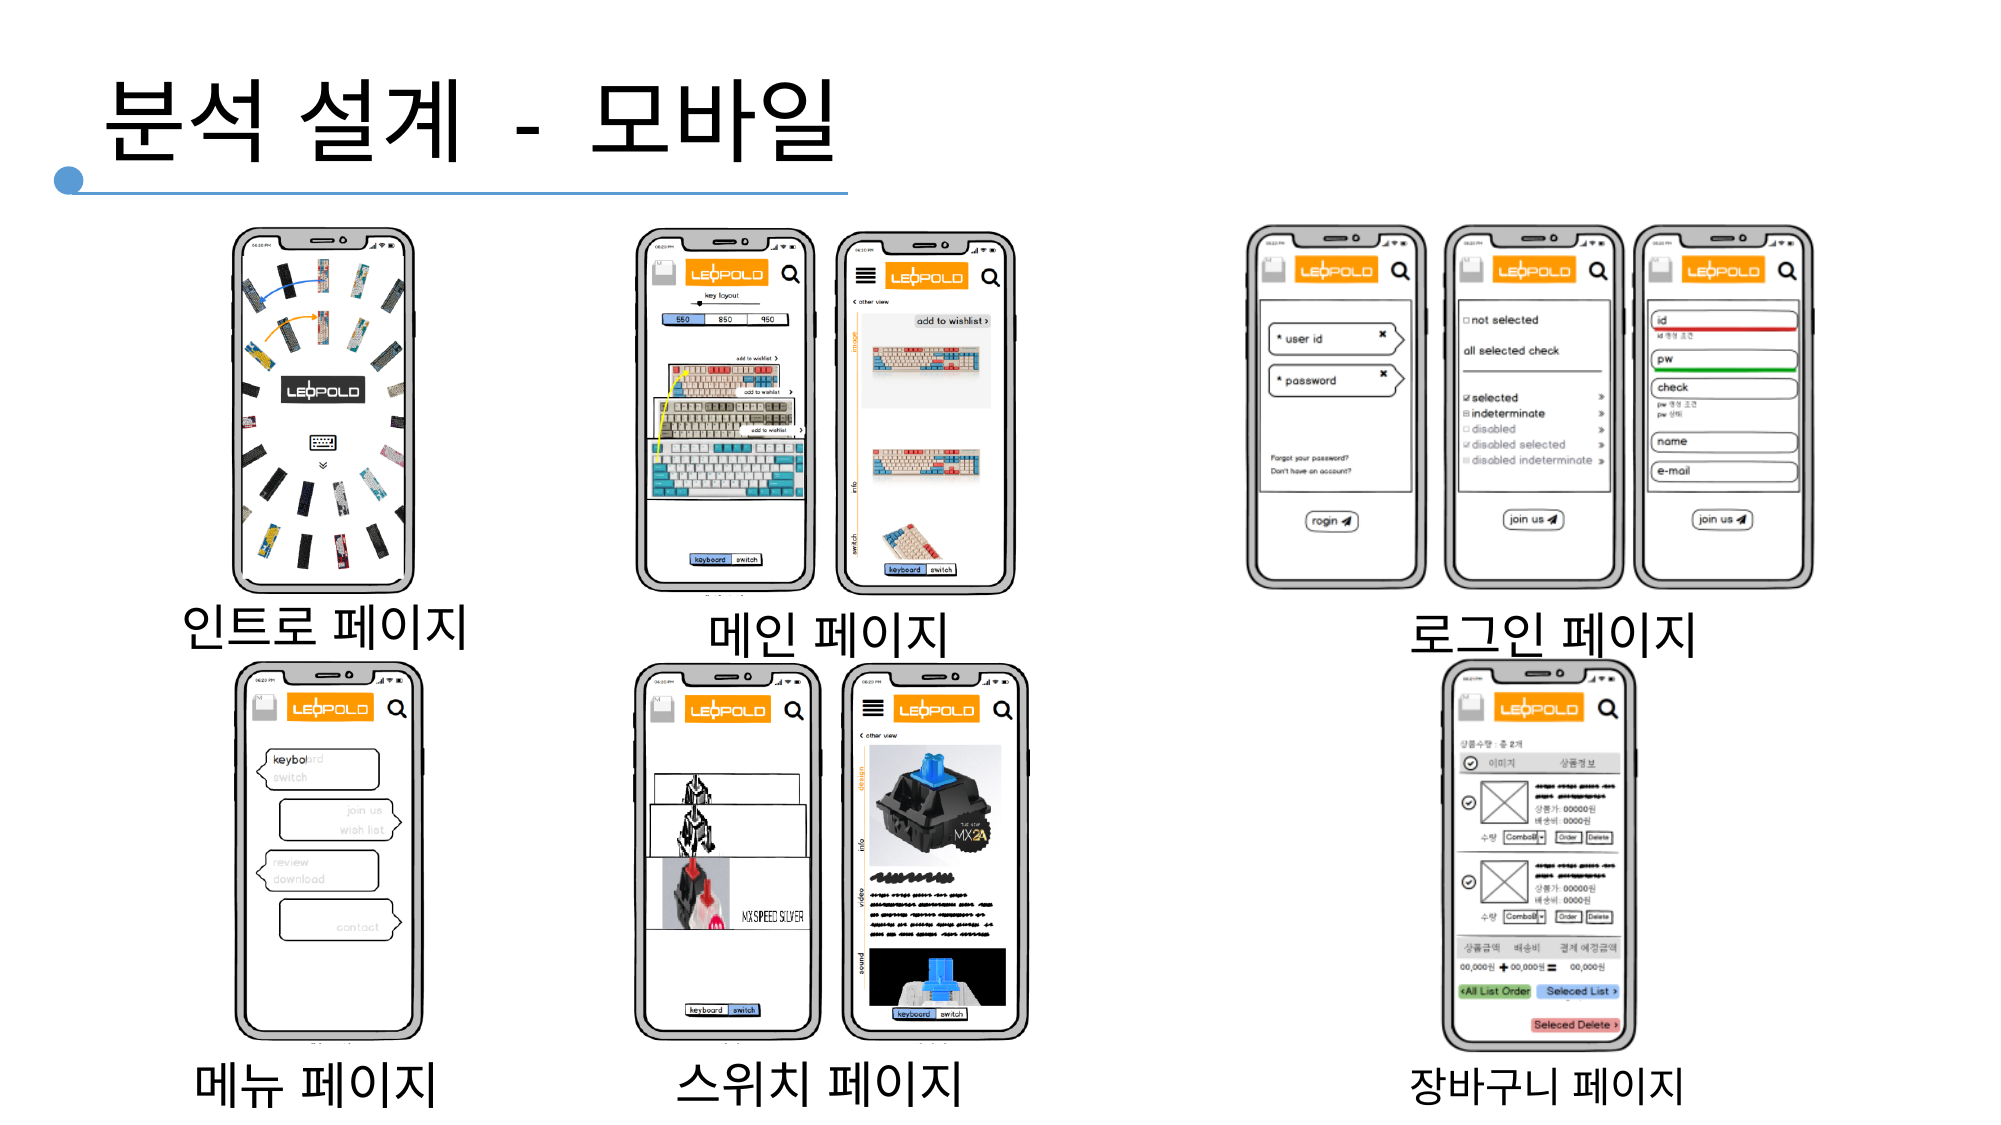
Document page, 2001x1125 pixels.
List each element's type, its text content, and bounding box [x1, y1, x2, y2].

text_box 분석 설계 - 모바일 [87, 17, 1147, 235]
picture [1243, 222, 1820, 596]
picture [230, 657, 429, 1045]
text_box [53, 166, 84, 195]
picture [226, 223, 421, 596]
picture [1437, 657, 1644, 1060]
picture [632, 226, 1020, 596]
text_box 로그인 페이지 [1394, 604, 1721, 675]
picture [632, 661, 1032, 1045]
text_box 메인 페이지 [692, 604, 972, 661]
text_box 장바구니 페이지 [1394, 1059, 1721, 1125]
text_box 메뉴 페이지 [178, 1052, 523, 1123]
text_box 스위치 페이지 [660, 1052, 1005, 1123]
list 인트로 페이지 [166, 595, 497, 666]
